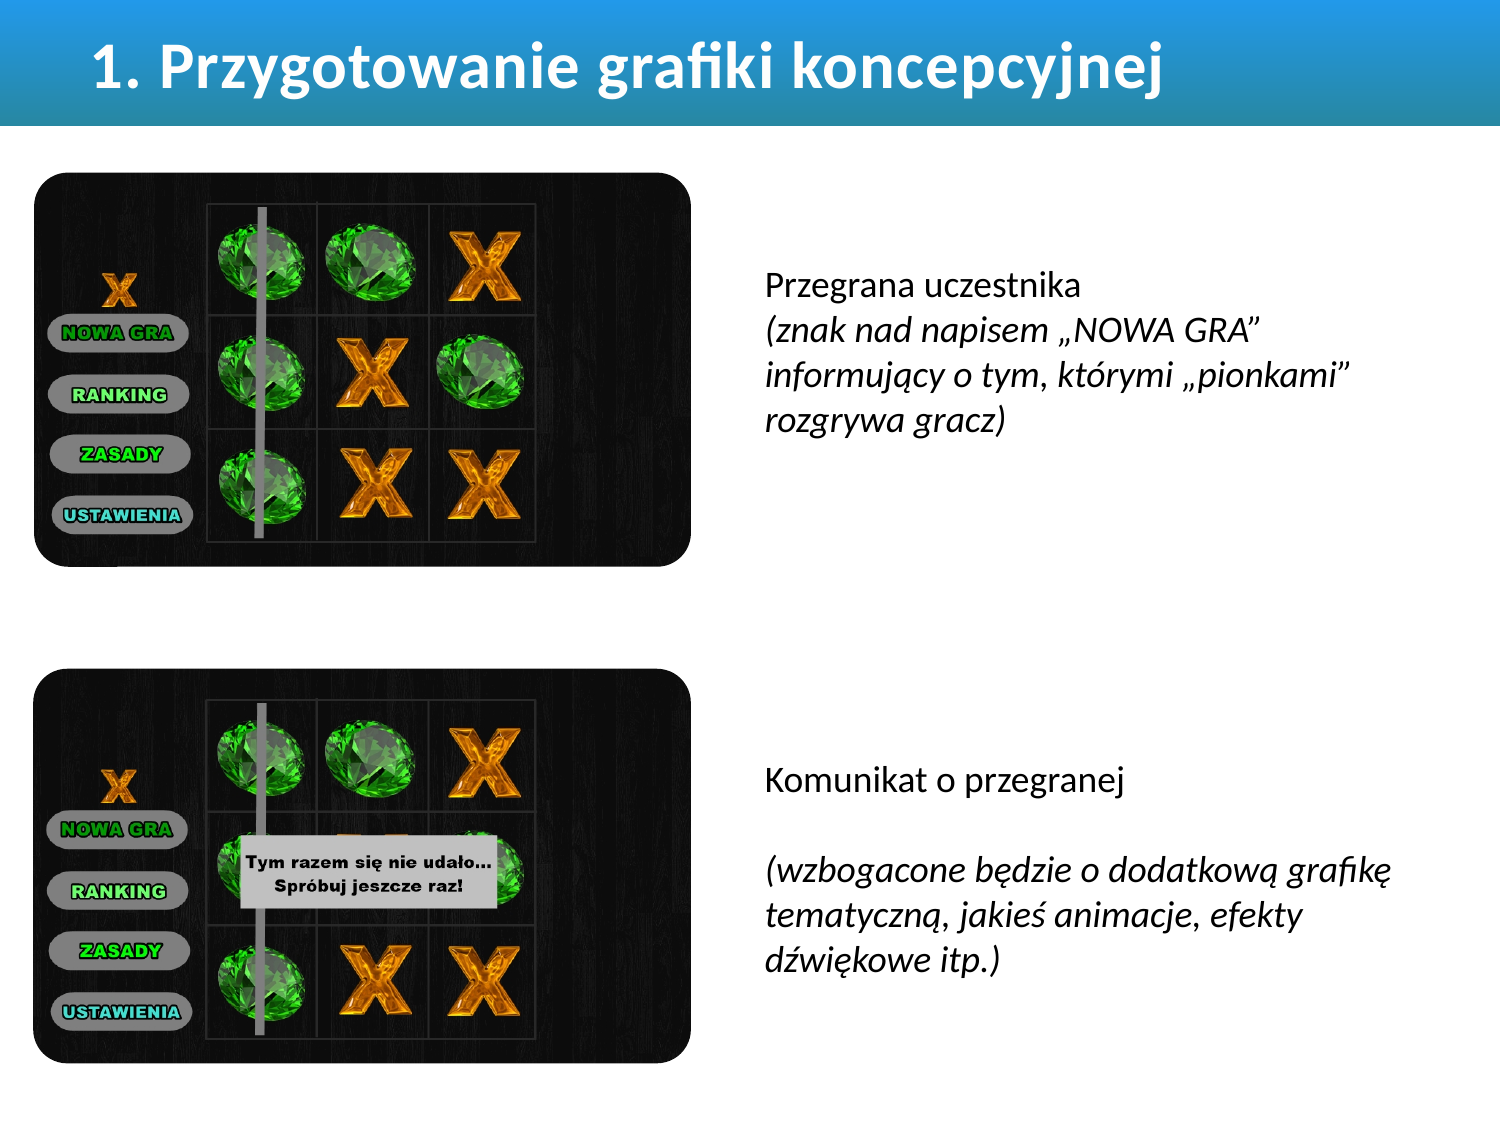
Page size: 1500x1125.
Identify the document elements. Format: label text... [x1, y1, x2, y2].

text_box Przegrana uczestnika (znak nad napisem „NOWA GRA” informujący o tym, którymi „pionkami” rozgrywa gracz) Komunikat o przegranej (wzbogacone będzie o dodatkową grafikę tematyczną, jakieś animacje, efekty dźwiękowe itp.) [750, 252, 1447, 987]
picture [32, 668, 692, 1064]
text_box 1. Przygotowanie grafiki koncepcyjnej [74, 14, 1268, 110]
picture [33, 172, 692, 567]
text_box [0, 0, 1500, 127]
